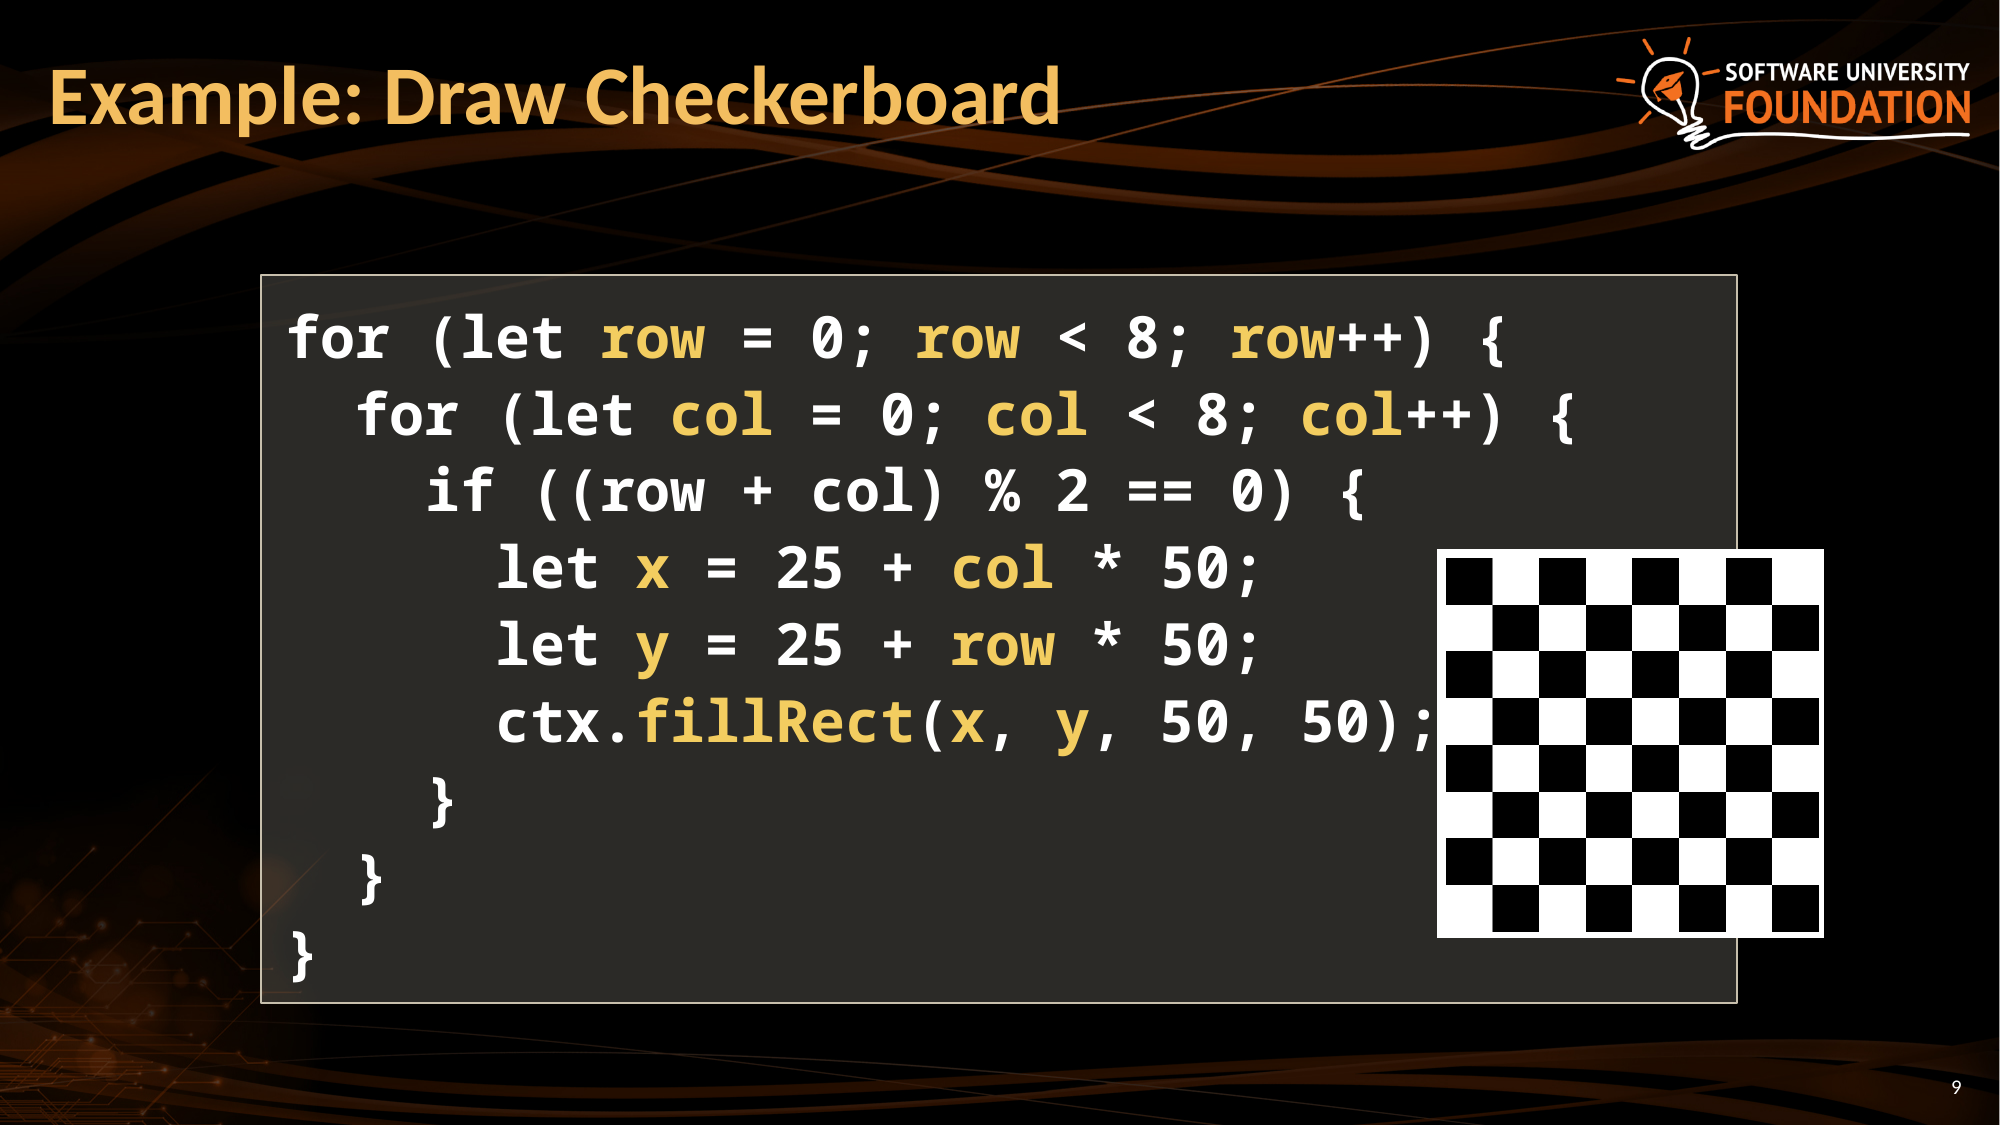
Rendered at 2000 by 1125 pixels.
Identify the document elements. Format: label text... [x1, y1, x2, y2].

text_box for (let row = 0; row < 8; row++) { for (let col = 0; col < 8; col++) { if ((row + col) % 2 == 0) { let x = 25 + col * 50; let y = 25 + row * 50; ctx.fillRect(x, y, 50, 50); } } } [261, 275, 1738, 1003]
slide_number 9 [1897, 1070, 1968, 1103]
picture [0, 0, 2000, 1125]
title Example: Draw Checkerboard [30, 6, 1602, 189]
